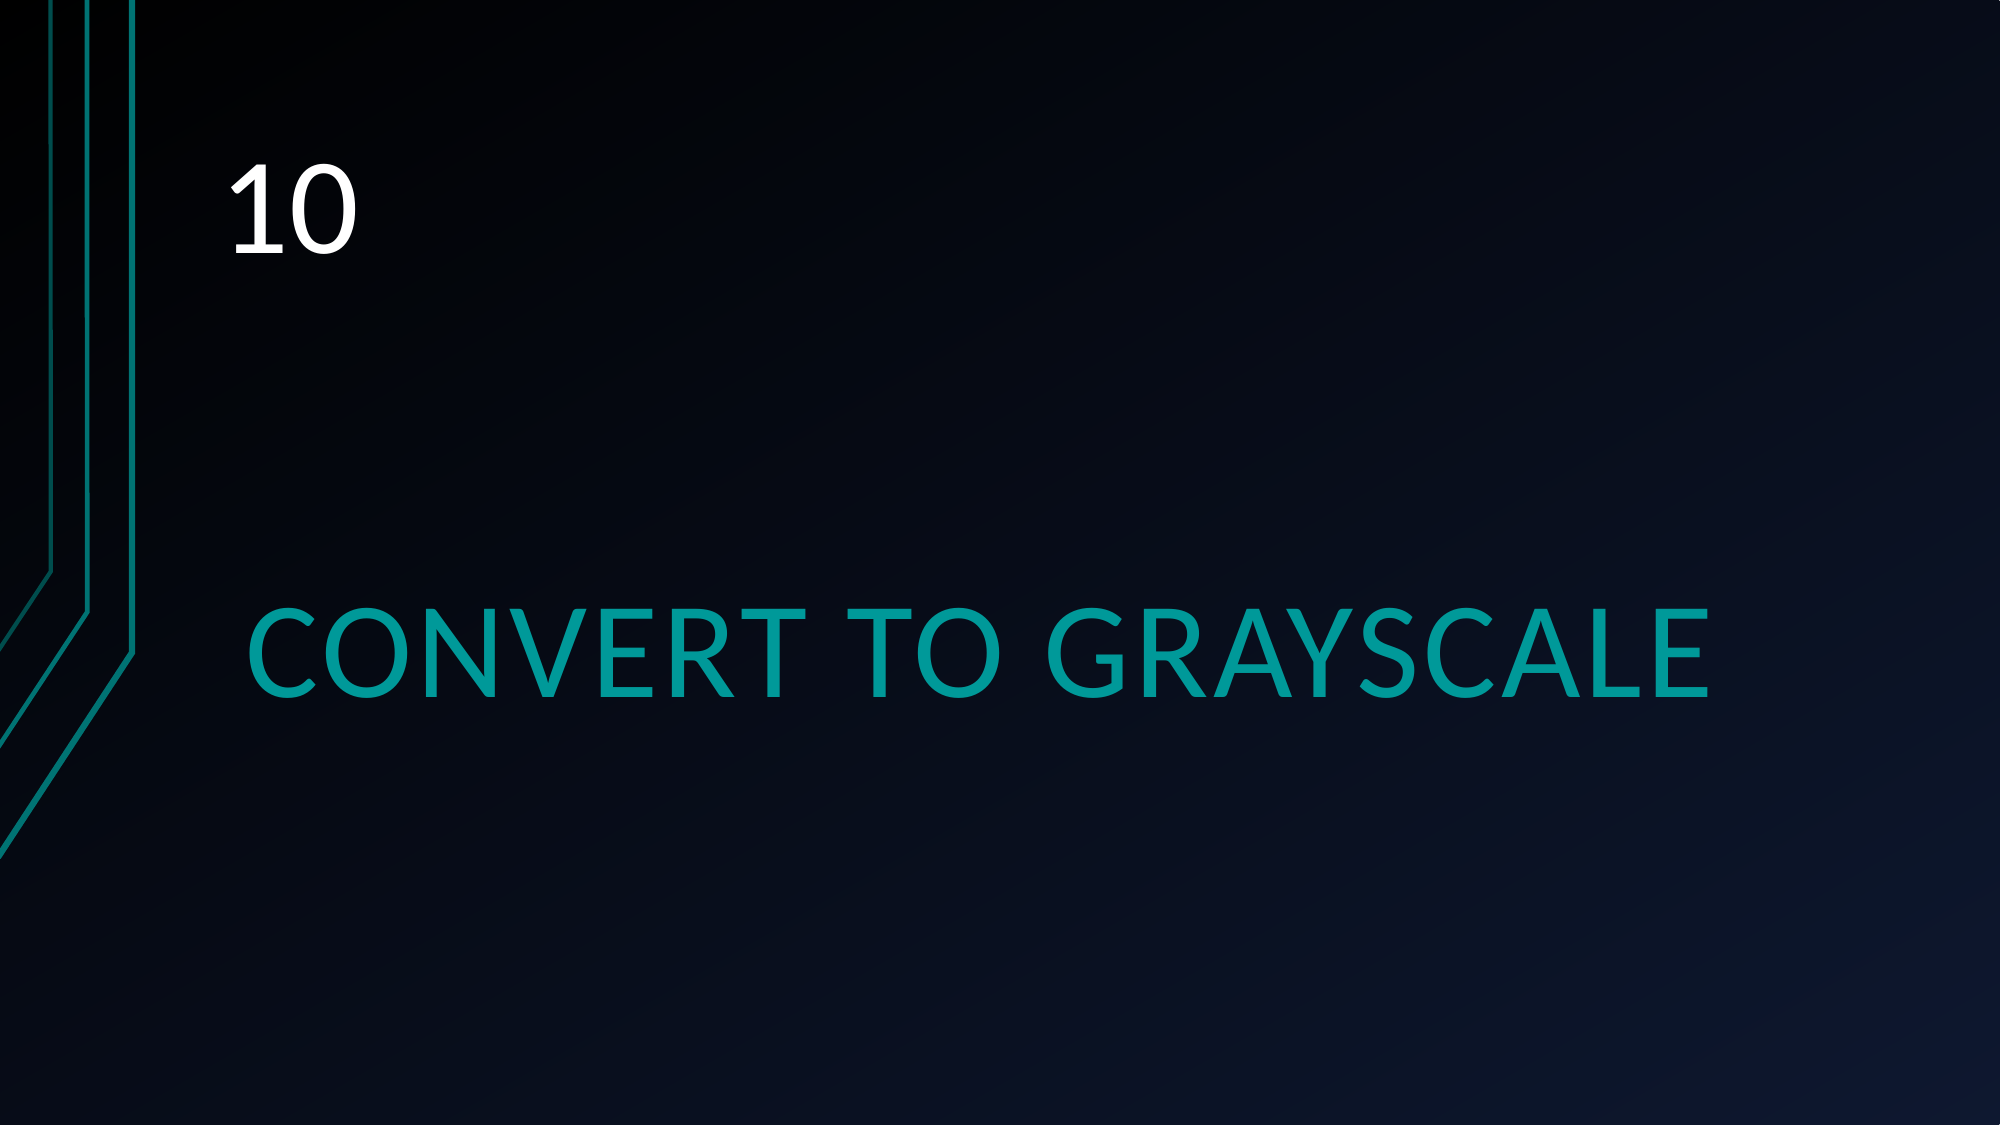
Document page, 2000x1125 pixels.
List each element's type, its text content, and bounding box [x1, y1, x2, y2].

list 10 [199, 125, 1133, 438]
title convert to grayscale [199, 279, 1763, 738]
